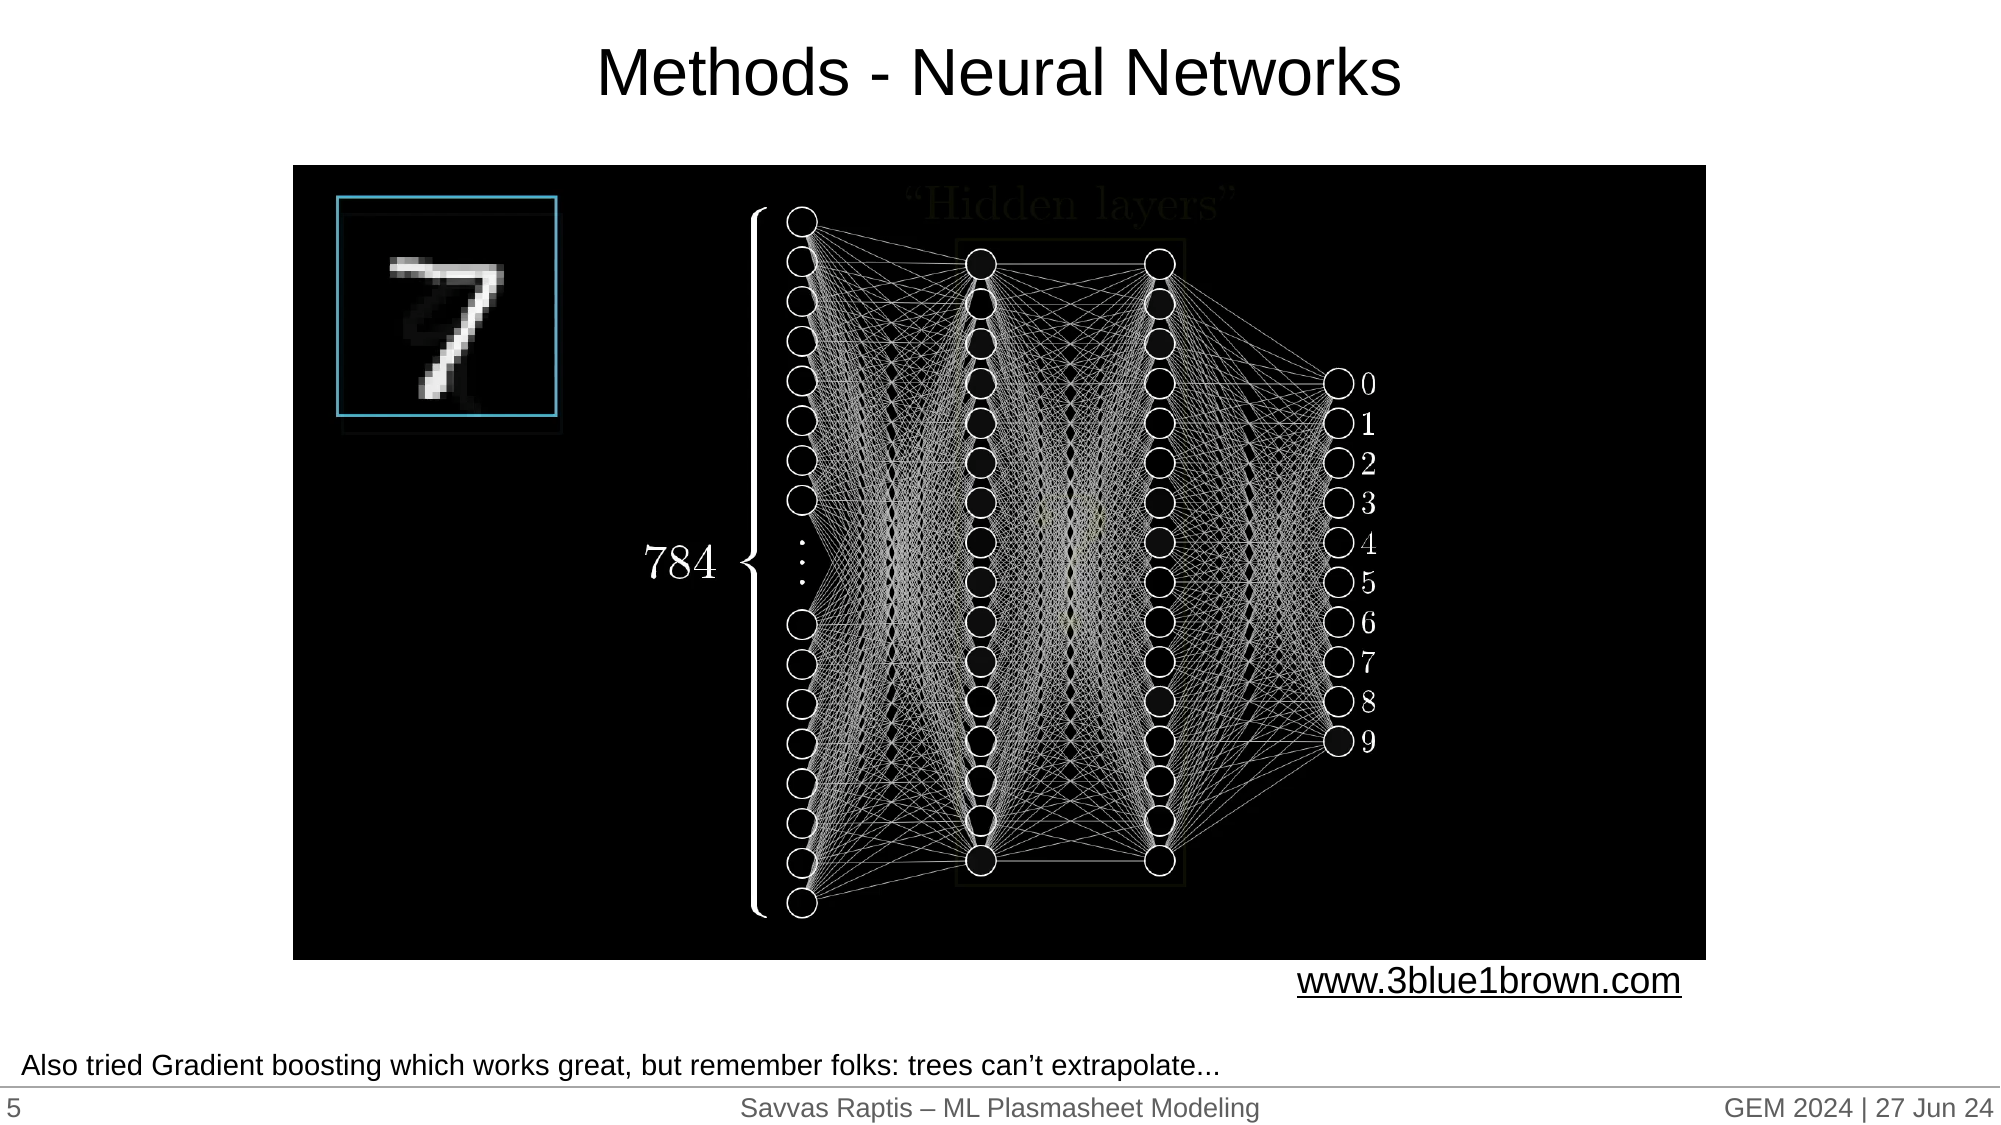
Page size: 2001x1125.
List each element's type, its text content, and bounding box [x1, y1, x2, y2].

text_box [292, 164, 1707, 961]
text_box www.3blue1brown.com [1282, 949, 1723, 1009]
text_box Also tried Gradient boosting which works great, but remember folks: trees can’t extrapolate... [6, 1038, 1238, 1089]
title Methods - Neural Networks [94, 7, 1906, 130]
